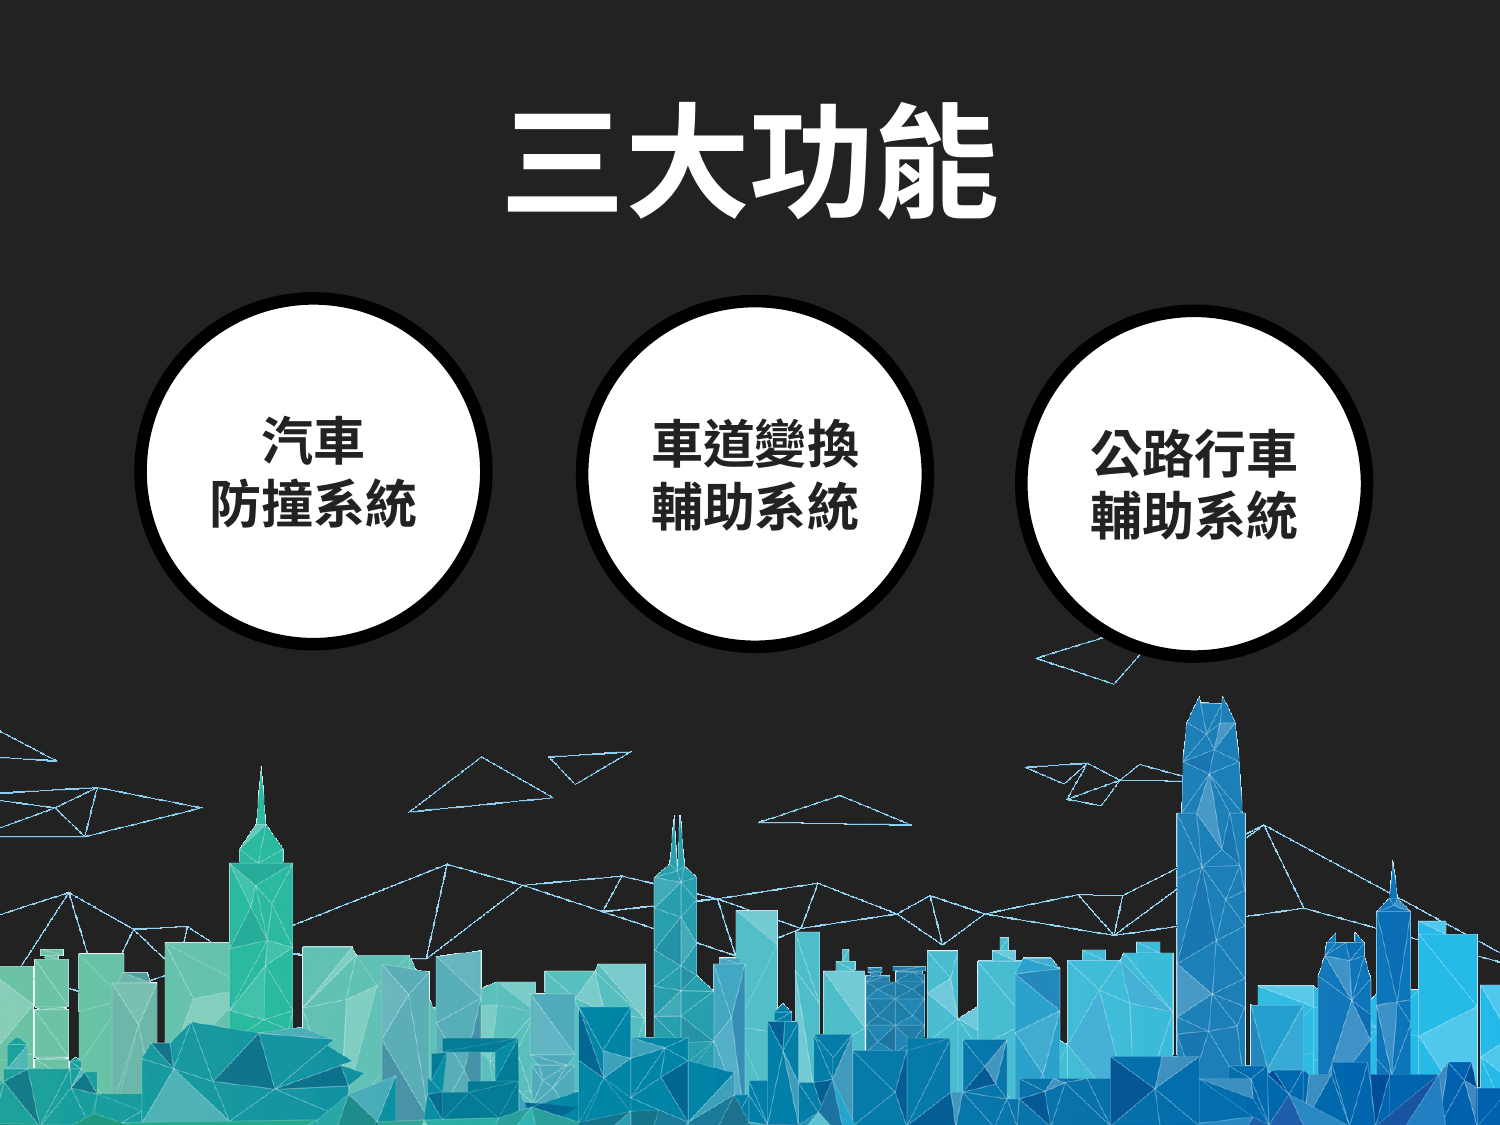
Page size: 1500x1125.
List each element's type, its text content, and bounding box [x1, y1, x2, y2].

text_box 車道變換輔助系統 [581, 300, 929, 615]
text_box 汽車 防撞系統 [139, 297, 488, 615]
title 三大功能 [103, 59, 1397, 278]
picture [0, 615, 1500, 1125]
picture [1066, 1116, 1077, 1122]
text_box 公路行車 輔助系統 [1020, 309, 1369, 615]
